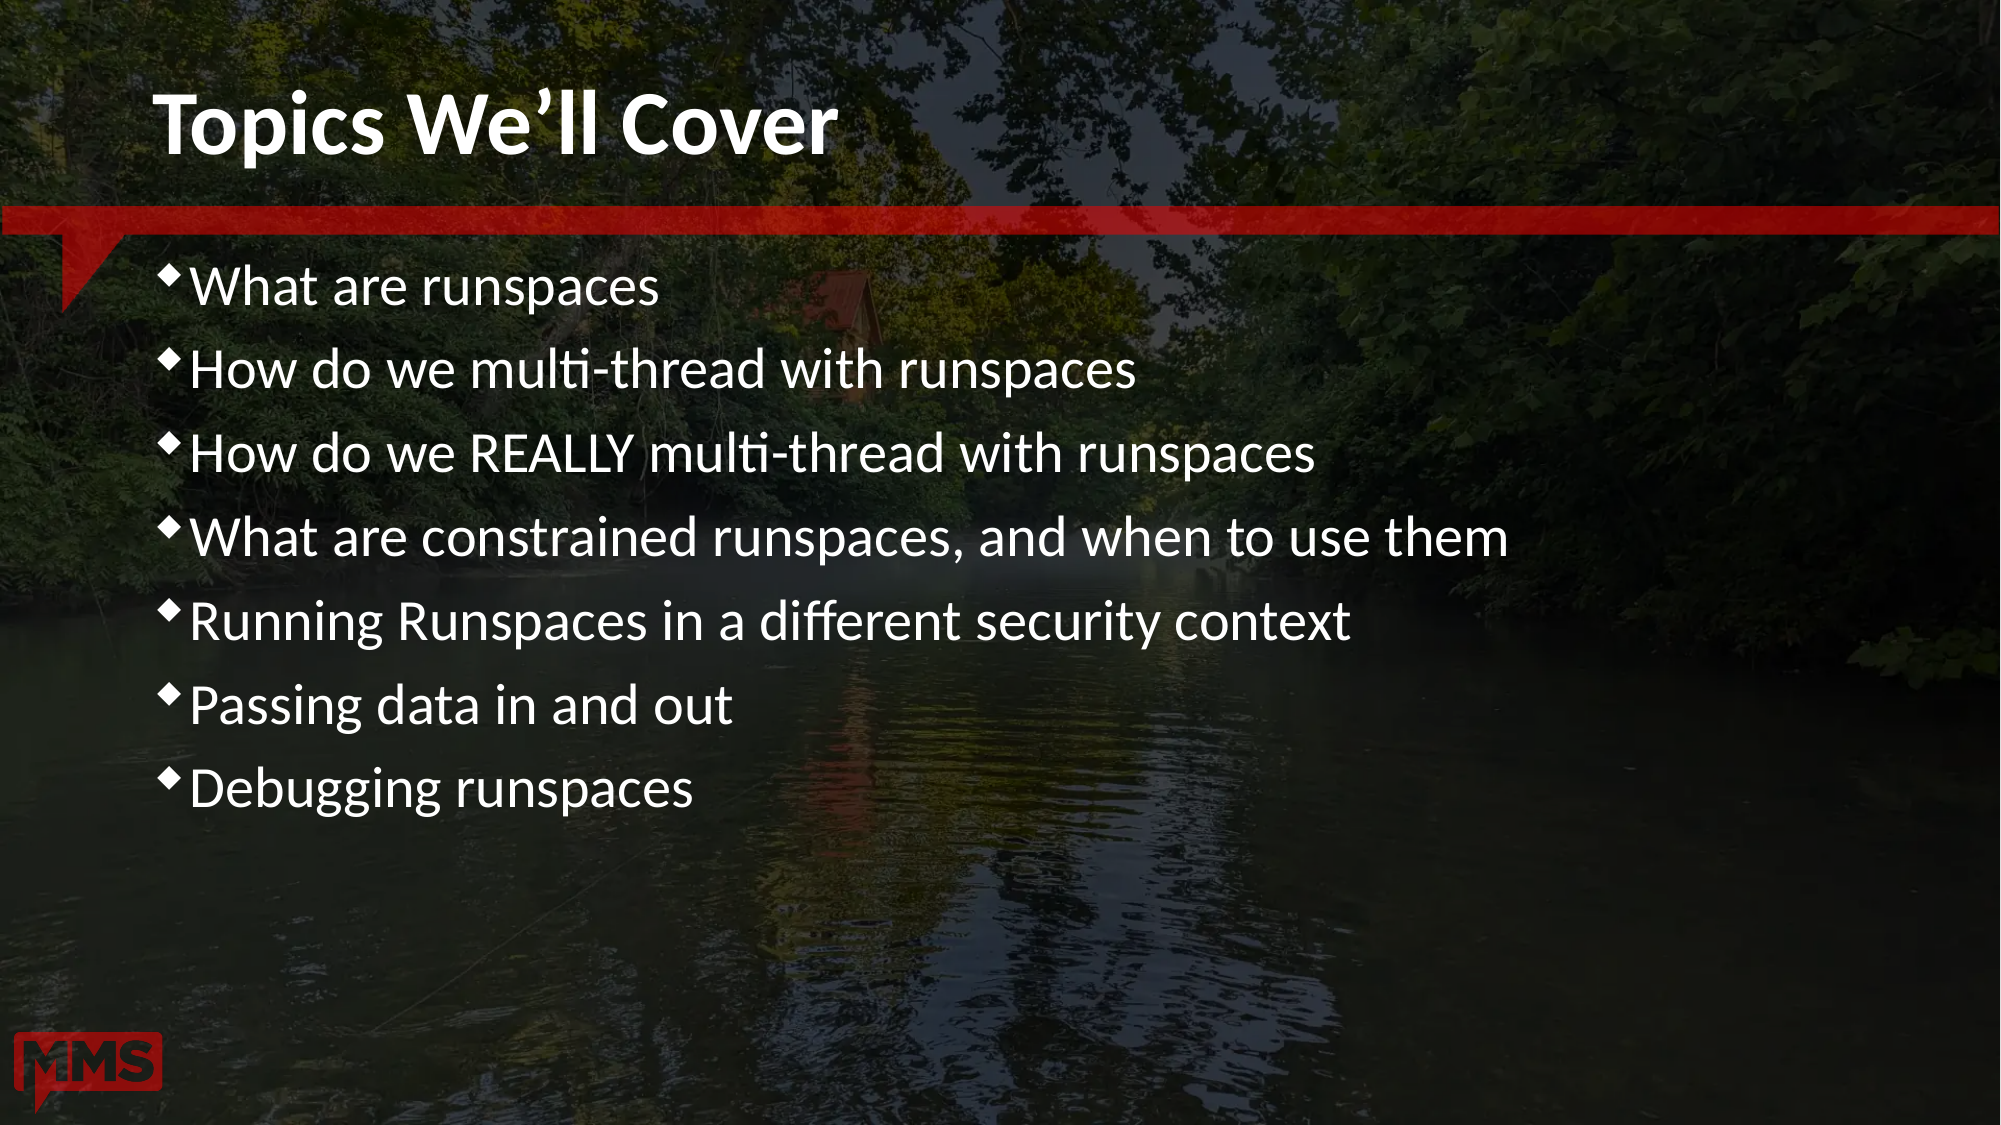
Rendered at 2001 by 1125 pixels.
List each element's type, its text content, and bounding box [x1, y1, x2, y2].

title Topics We’ll Cover [137, 59, 1863, 190]
picture [0, 0, 2001, 1125]
list What are runspaces How do we multi-thread with runspaces How do we REALLY multi-thread with runspaces What are constrained runspaces, and when to use them Running Runspaces in a different security context Passing data in and out Debugging runspaces [137, 247, 1863, 1014]
